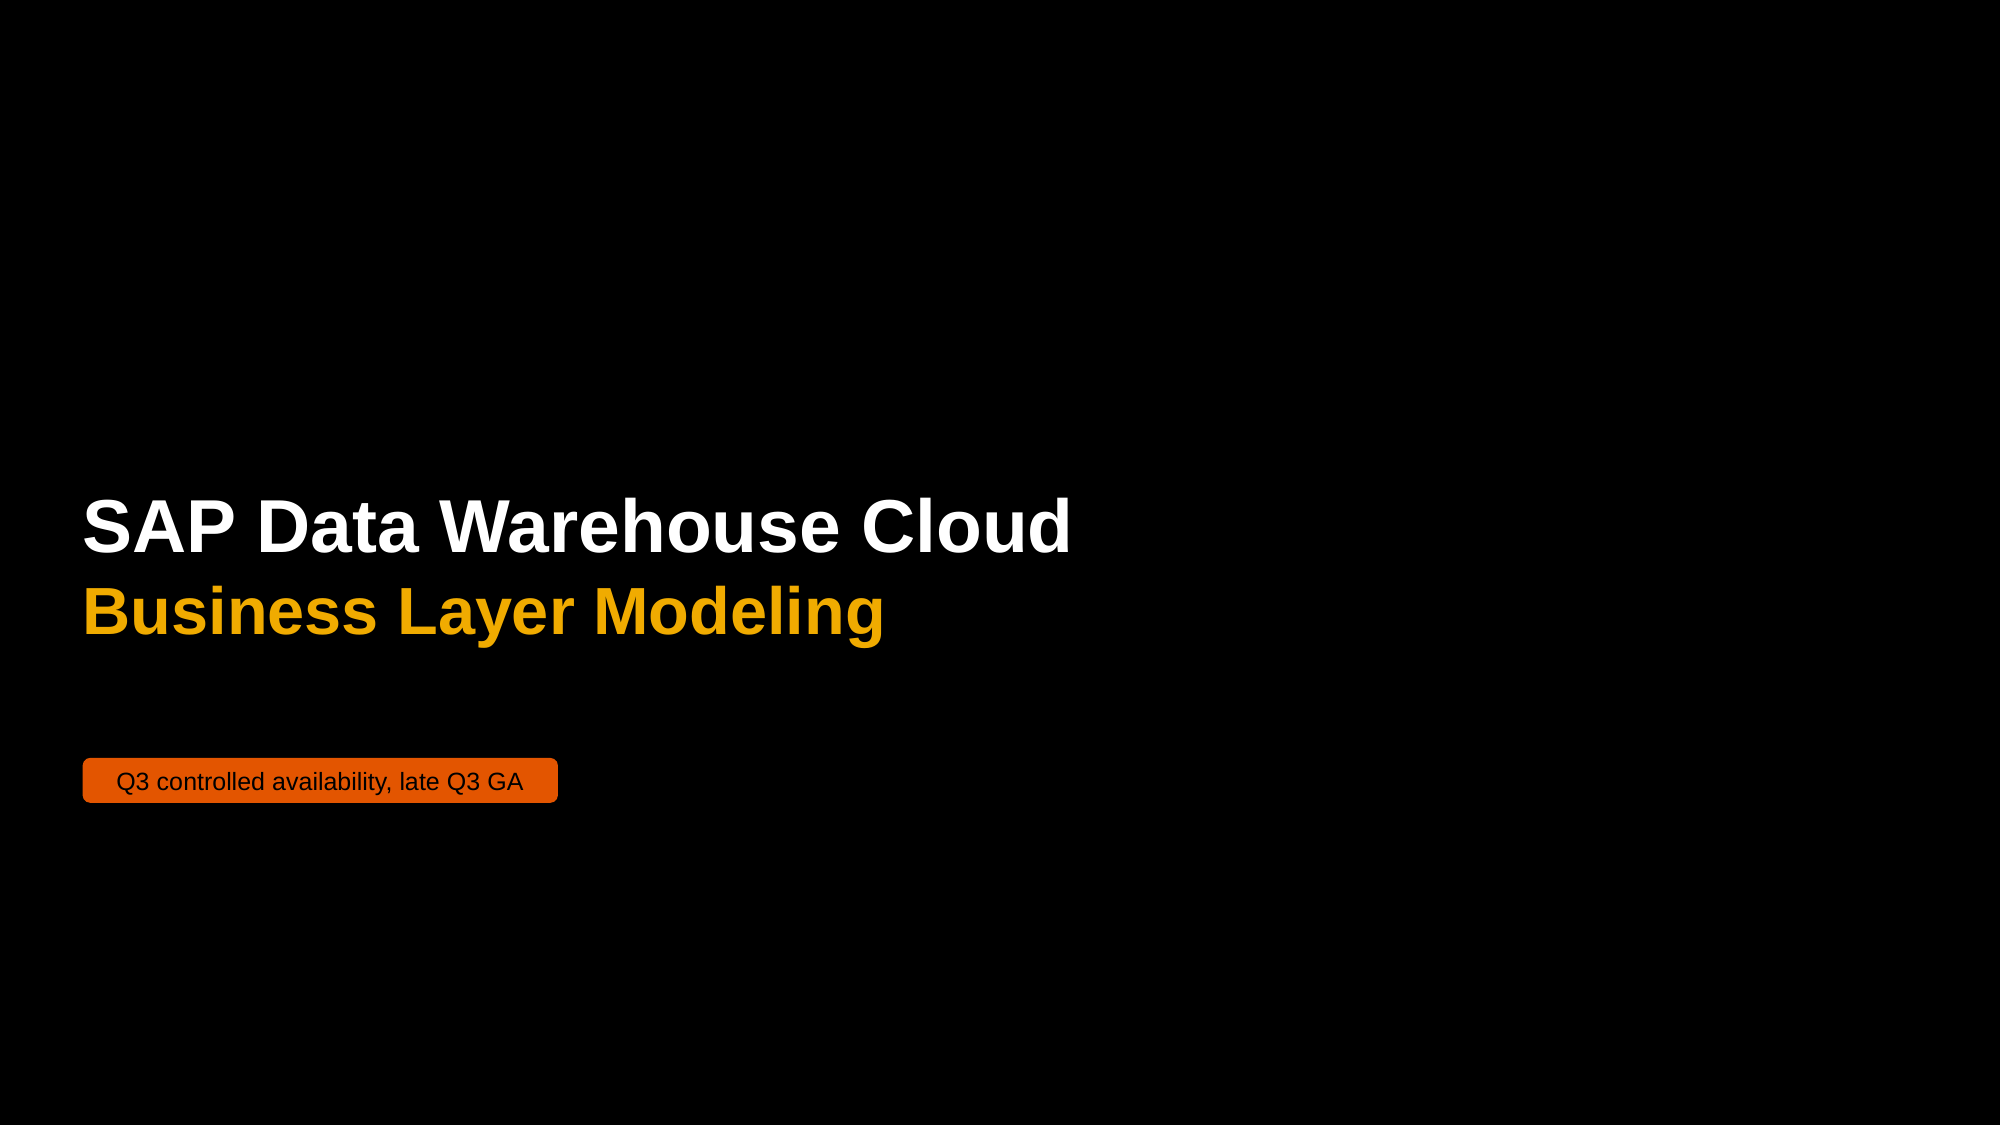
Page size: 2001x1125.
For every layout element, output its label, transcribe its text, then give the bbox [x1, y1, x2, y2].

title SAP Data Warehouse Cloud Business Layer Modeling [82, 506, 1918, 619]
text_box Q3 controlled availability, late Q3 GA [82, 757, 558, 803]
